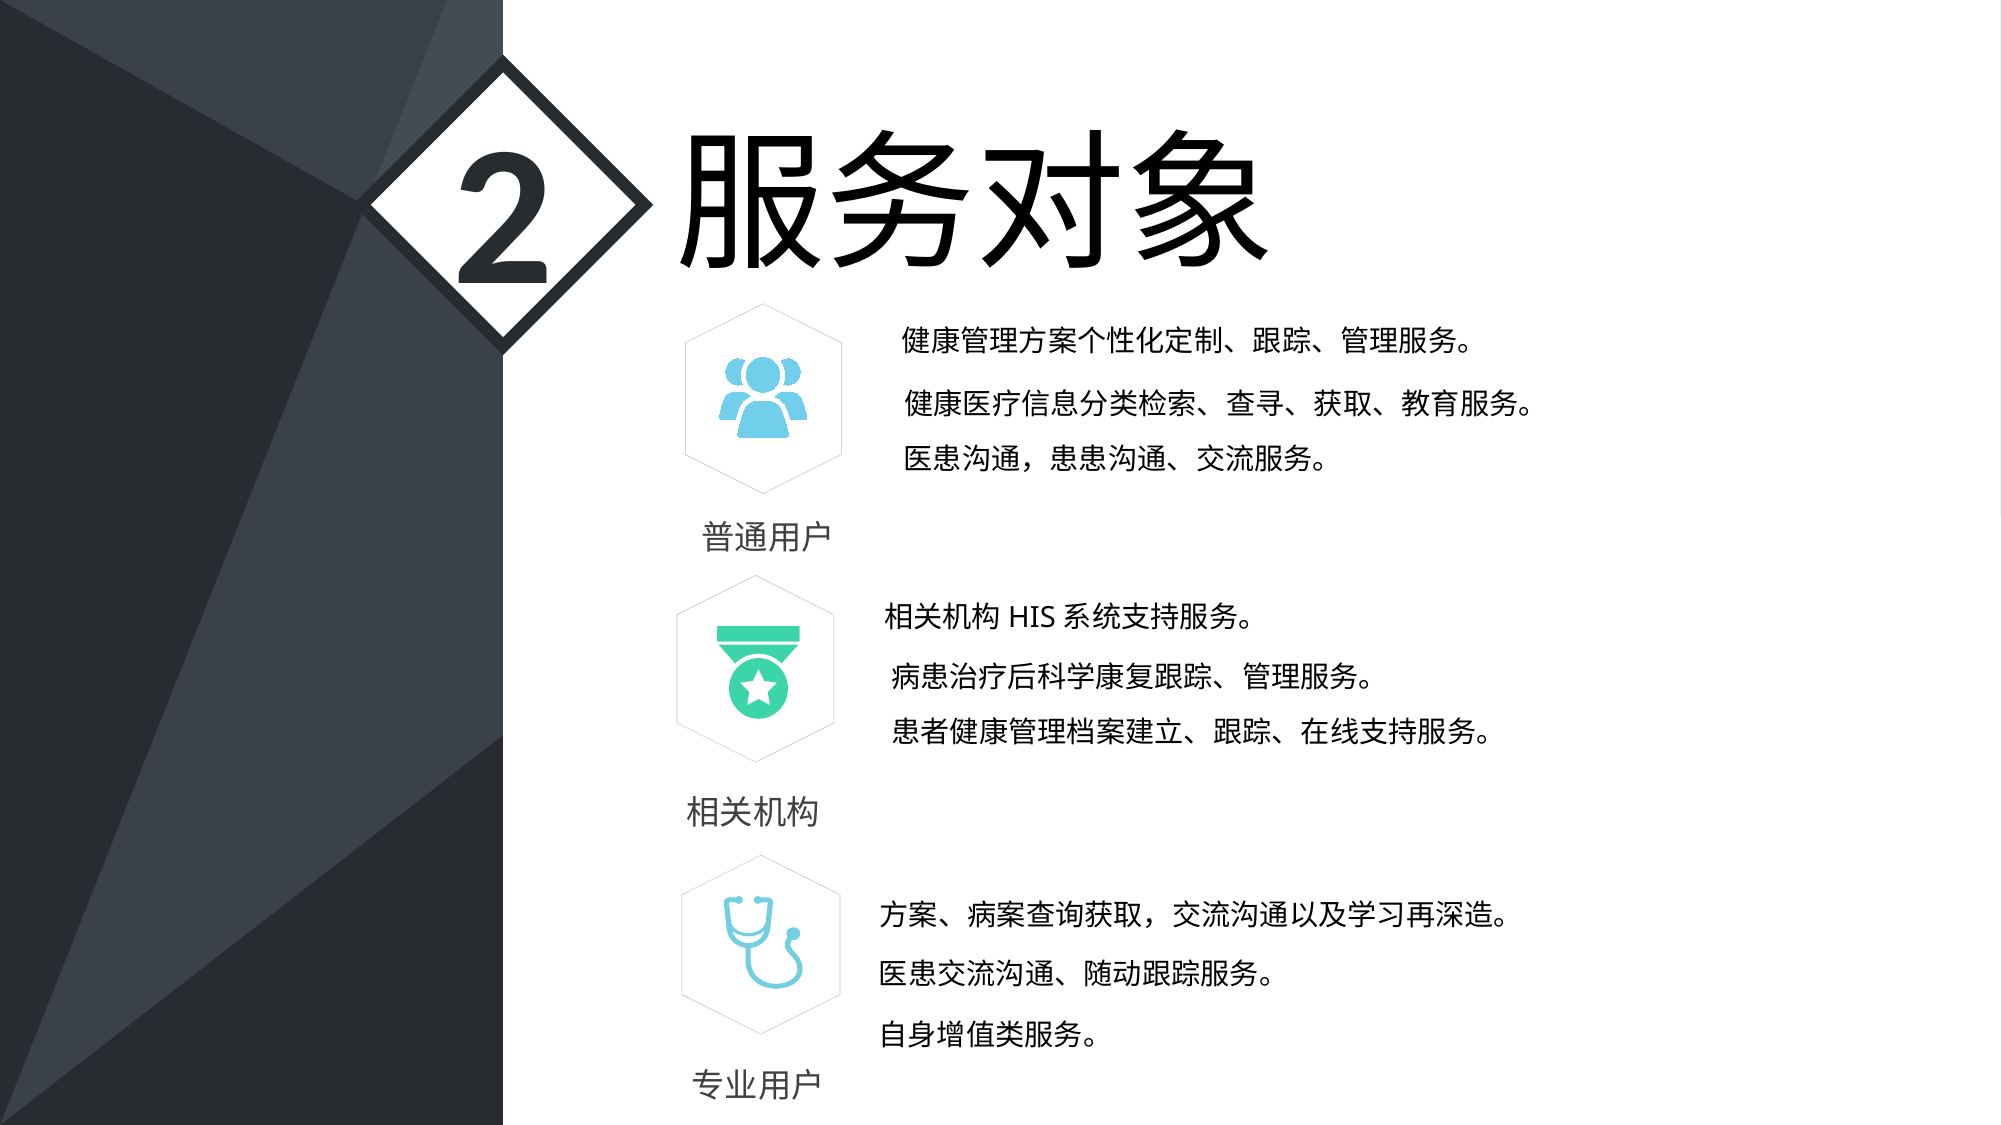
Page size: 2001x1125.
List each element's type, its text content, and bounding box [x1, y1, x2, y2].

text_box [685, 303, 997, 575]
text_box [676, 855, 959, 1124]
text_box 健康医疗信息分类检索、查寻、获取、教育服务。 [997, 377, 1563, 428]
text_box 健康管理方案个性化定制、跟踪、管理服务。 [997, 315, 1648, 365]
text_box 方案、病案查询获取，交流沟通以及学习再深造。 [959, 889, 1539, 939]
text_box 医患沟通，患患沟通、交流服务。 [997, 432, 1358, 483]
text_box 医患交流沟通、随动跟踪服务。 [959, 947, 1304, 998]
text_box 相关机构HIS系统支持服务。 [997, 590, 1283, 641]
list 2 [406, 103, 600, 347]
text_box 服务对象 [661, 99, 1291, 294]
text_box 自身增值类服务。 [959, 1008, 1128, 1059]
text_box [671, 575, 997, 849]
text_box 病患治疗后科学康复跟踪、管理服务。 [997, 650, 1404, 701]
text_box 患者健康管理档案建立、跟踪、在线支持服务。 [997, 705, 1521, 756]
